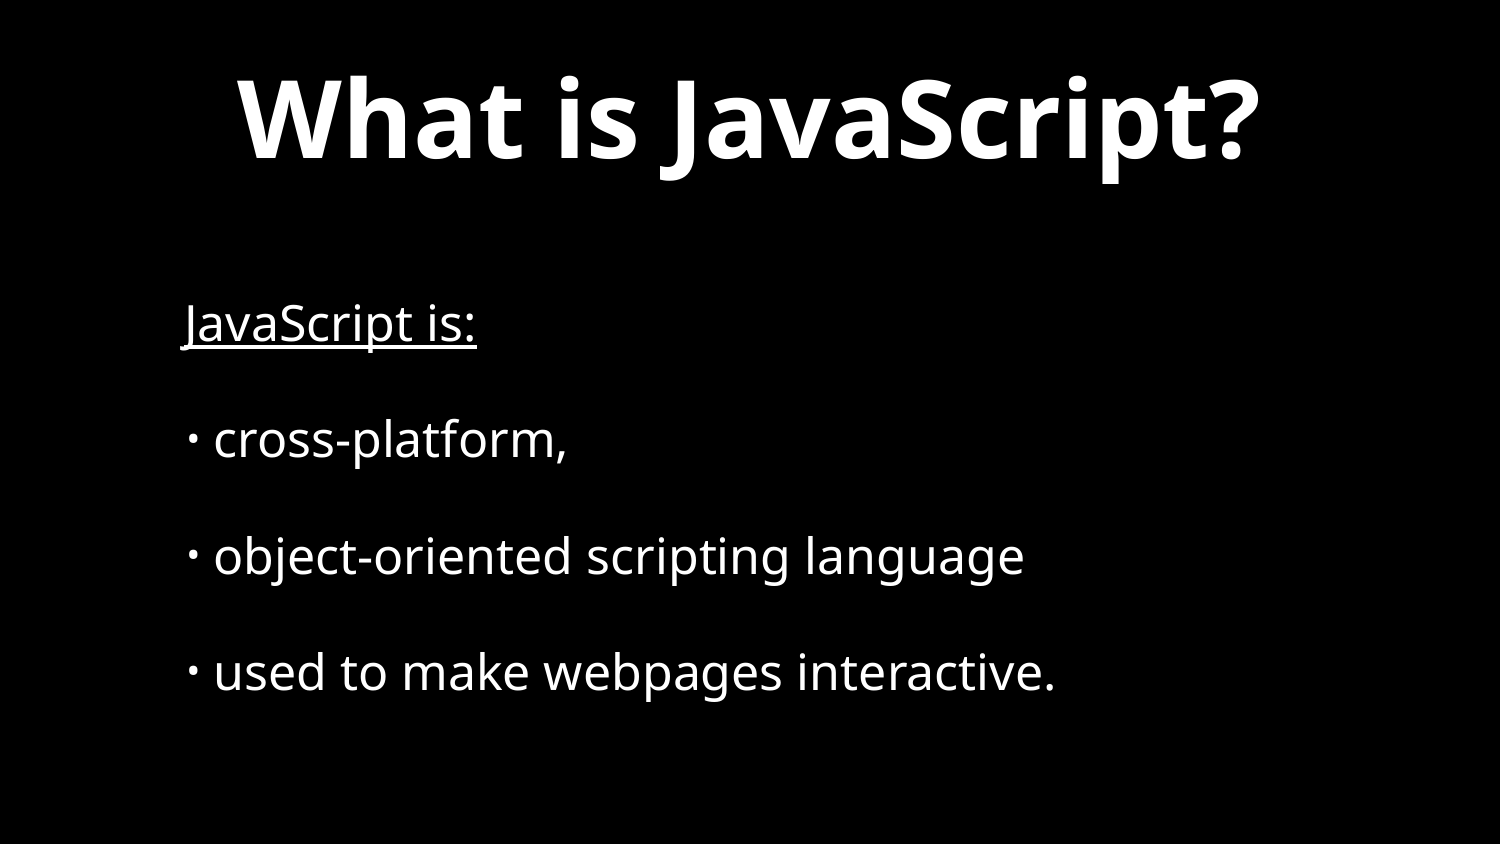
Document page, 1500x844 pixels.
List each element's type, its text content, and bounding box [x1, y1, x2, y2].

list JavaScript is: cross-platform, object-oriented scripting language used to make webpages interactive. [109, 224, 1391, 768]
title What is JavaScript? [109, 21, 1391, 209]
